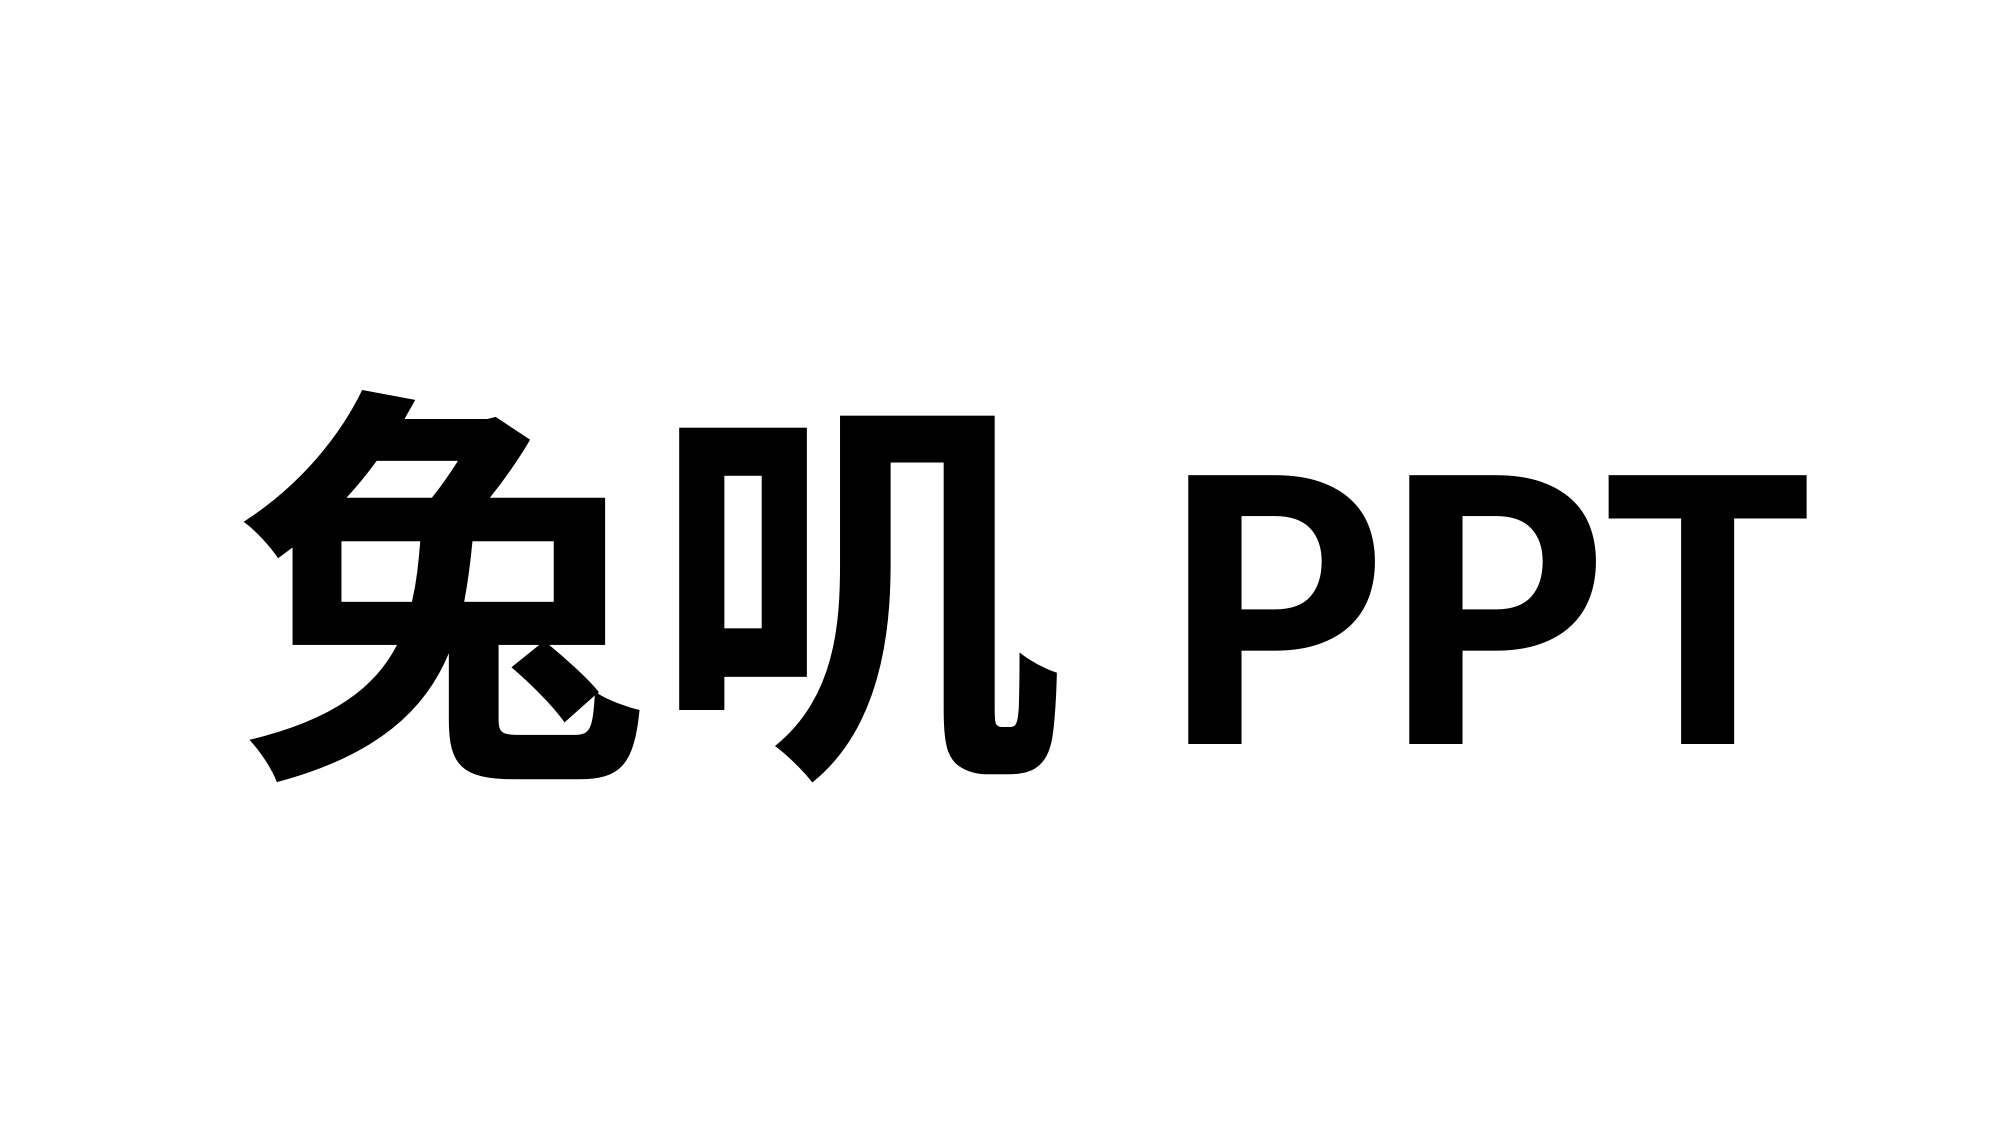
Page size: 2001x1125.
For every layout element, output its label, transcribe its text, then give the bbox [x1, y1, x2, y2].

text_box 兔叽PPT [34, 323, 2000, 836]
